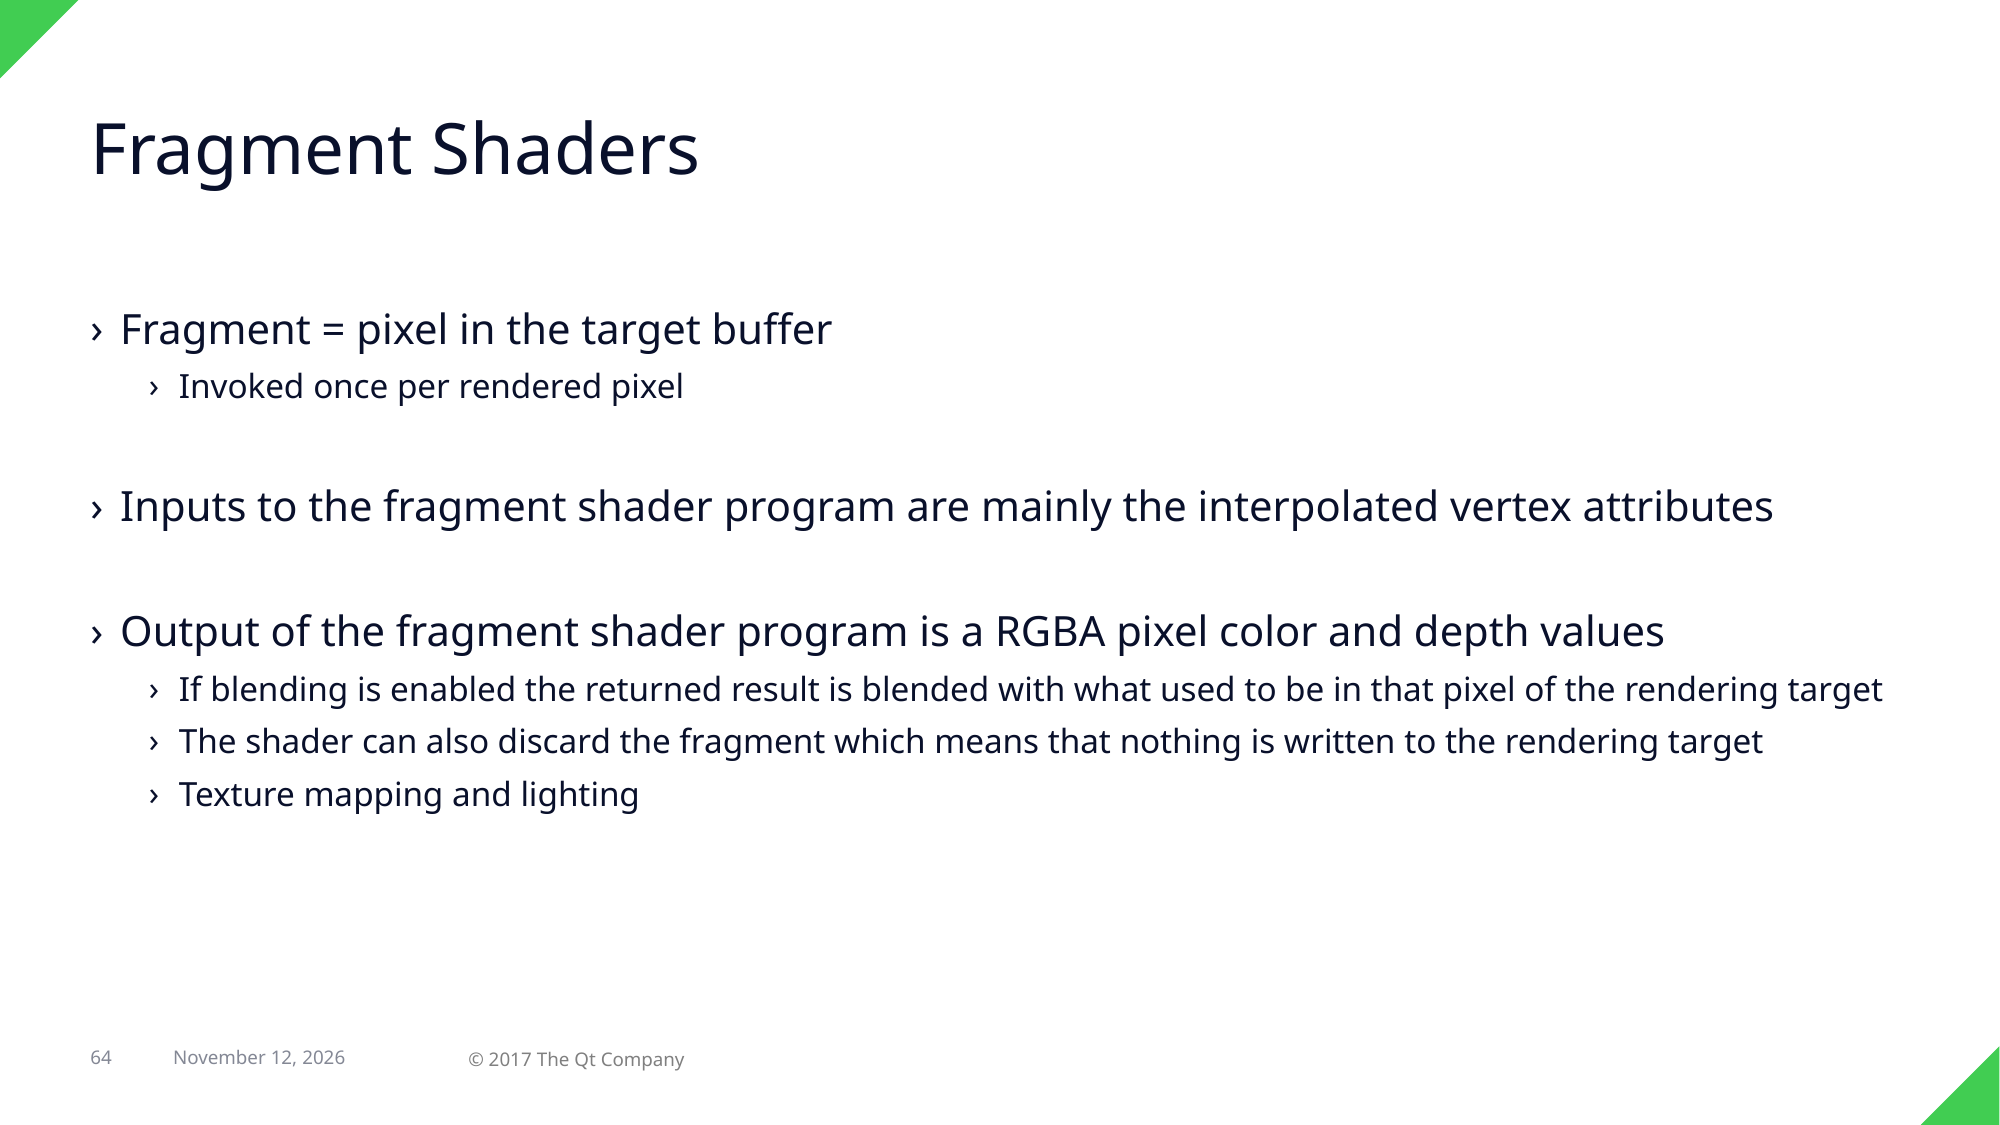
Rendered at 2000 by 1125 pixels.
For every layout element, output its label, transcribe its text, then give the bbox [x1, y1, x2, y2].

title Fragment Shaders [90, 113, 1910, 268]
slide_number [173, 1046, 468, 1071]
slide_number 64 [90, 1046, 173, 1071]
list Fragment = pixel in the target buffer Invoked once per rendered pixel Inputs to the fragment shader program are mainly the interpolated vertex attributes Output of the fragment shader program is a RGBA pixel color and depth values If blending is enabled the returned result is blended with what used to be in that pixel of the rendering target The shader can also discard the fragment which means that nothing is written to the rendering target Texture mapping and lighting [90, 302, 1910, 1012]
footer © 2017 The Qt Company [468, 1046, 1910, 1071]
